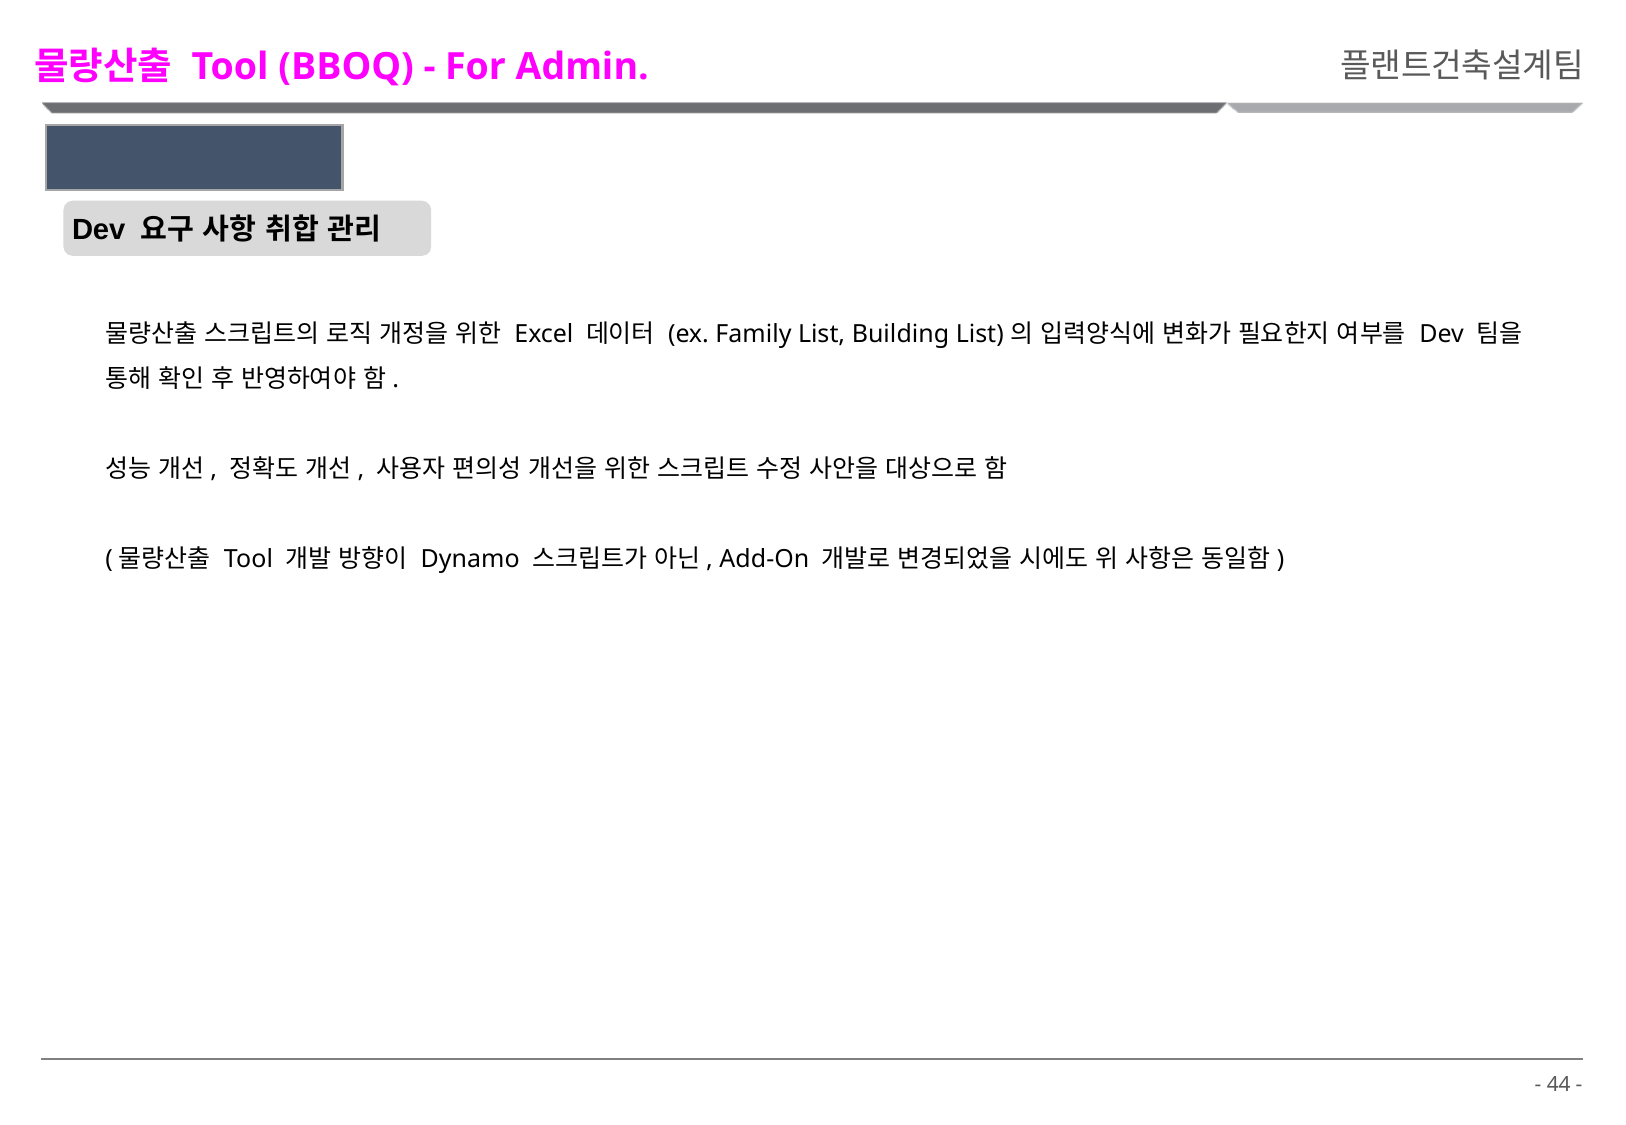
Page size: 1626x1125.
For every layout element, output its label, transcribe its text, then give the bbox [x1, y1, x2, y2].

text_box 2. Admin.’s Role [45, 124, 344, 191]
text_box 플랜트건축설계팀 [1339, 43, 1584, 84]
picture [42, 102, 1583, 114]
text_box 물량산출 Tool (BBOQ) - For Admin. [19, 34, 665, 95]
text_box Dev 요구 사항 취합 관리 [62, 199, 433, 257]
text_box 물량산출 스크립트의 로직 개정을 위한 Excel 데이터 (ex. Family List, Building List)의 입력양식에 변화가 필요한지 여부를 Dev 팀을 통해 확인 후 반영하여야 함. 성능 개선, 정확도 개선, 사용자 편의성 개선을 위한 스크립트 수정 사안을 대상으로 함 (물량산출 Tool 개발 방향이 Dynamo 스크립트가 아닌, Add-On 개발로 변경되었을 시에도 위 사항은 동일함) [90, 295, 1551, 580]
